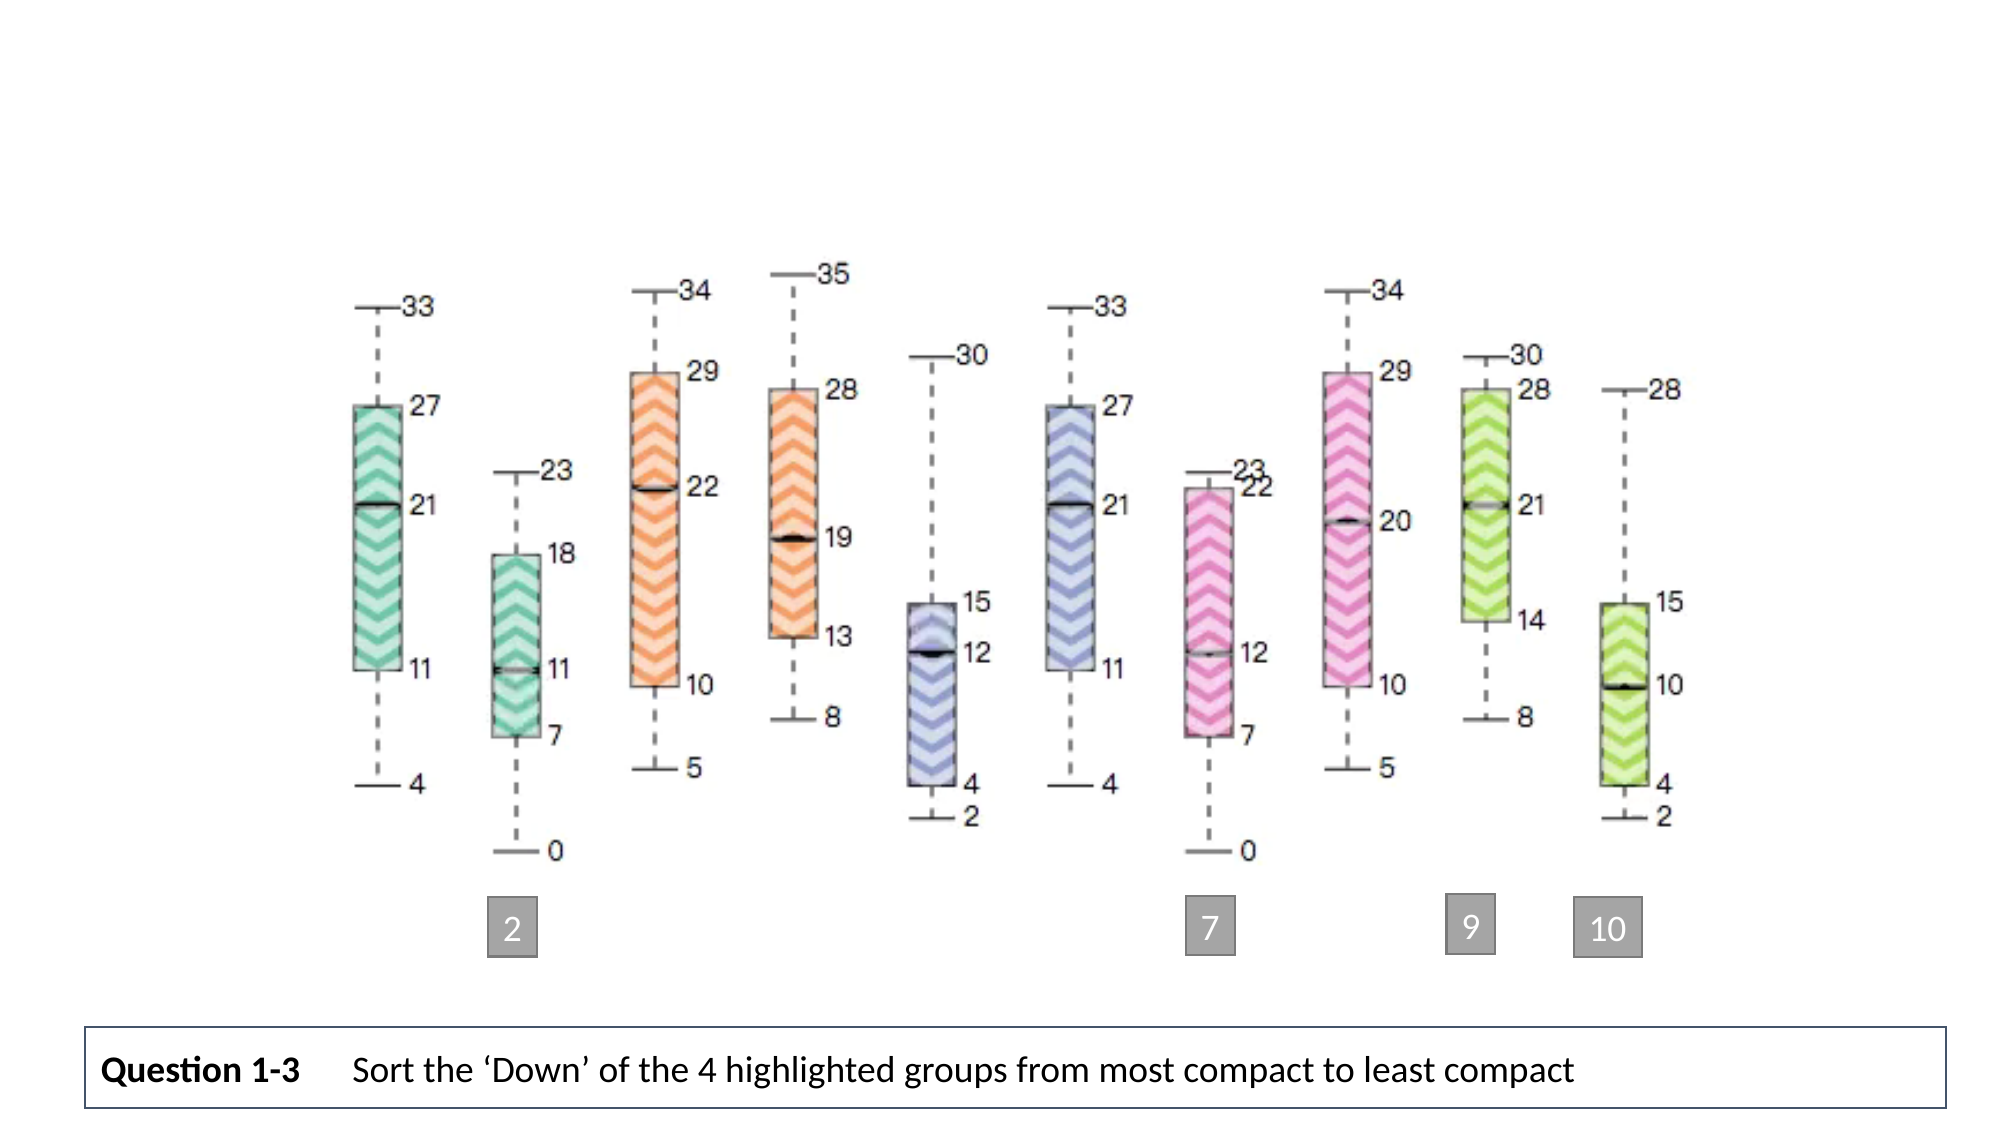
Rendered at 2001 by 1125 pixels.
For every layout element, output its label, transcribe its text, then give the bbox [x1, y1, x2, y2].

text_box 10 [1573, 904, 1643, 958]
text_box 9 [1445, 904, 1496, 955]
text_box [292, 219, 1721, 904]
text_box 7 [1185, 904, 1236, 956]
text_box Sort the ‘Down’ of the 4 highlighted groups from most compact to least compact [337, 1037, 2000, 1125]
text_box 2 [487, 904, 538, 958]
text_box Question 1-3 [86, 1037, 316, 1097]
text_box [84, 1026, 1947, 1109]
